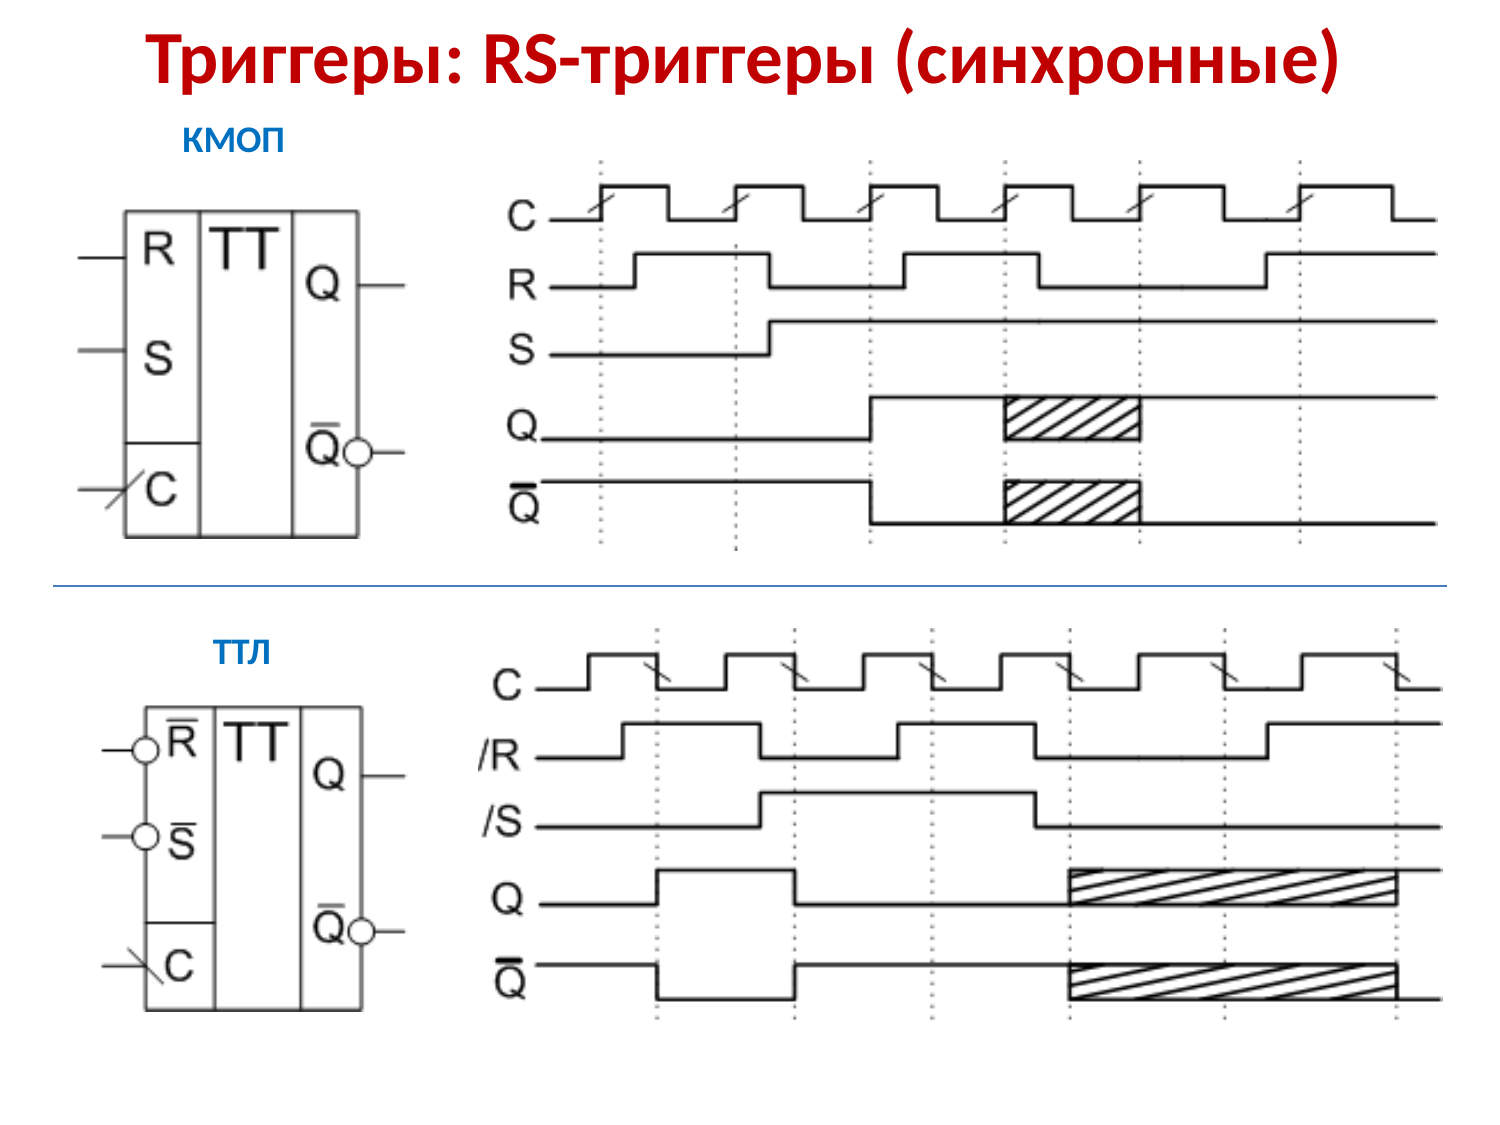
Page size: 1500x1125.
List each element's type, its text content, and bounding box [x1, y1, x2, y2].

picture [506, 160, 1438, 551]
picture [100, 703, 408, 1012]
picture [76, 207, 408, 540]
title Триггеры: RS-триггеры (синхронные) [17, 5, 1471, 102]
text_box КМОП [26, 107, 441, 168]
picture [477, 628, 1443, 1027]
text_box ТТЛ [35, 619, 449, 680]
